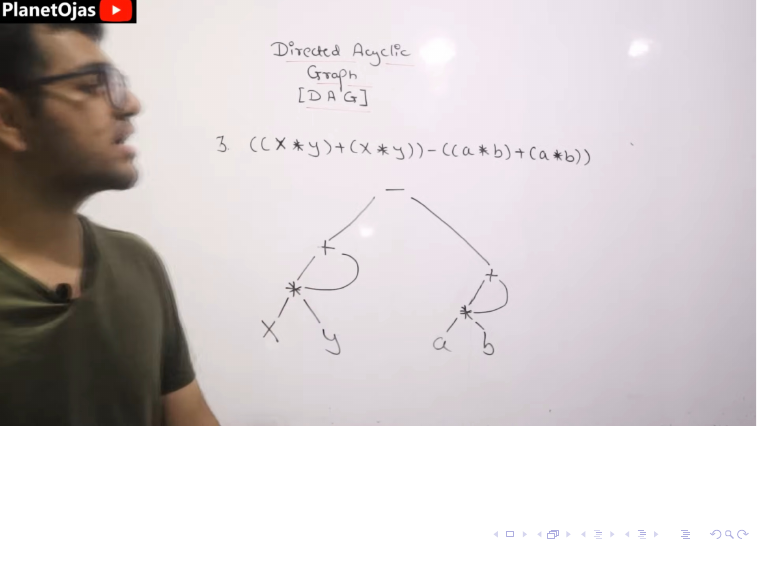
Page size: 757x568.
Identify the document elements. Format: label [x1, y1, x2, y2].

picture [0, 0, 757, 426]
